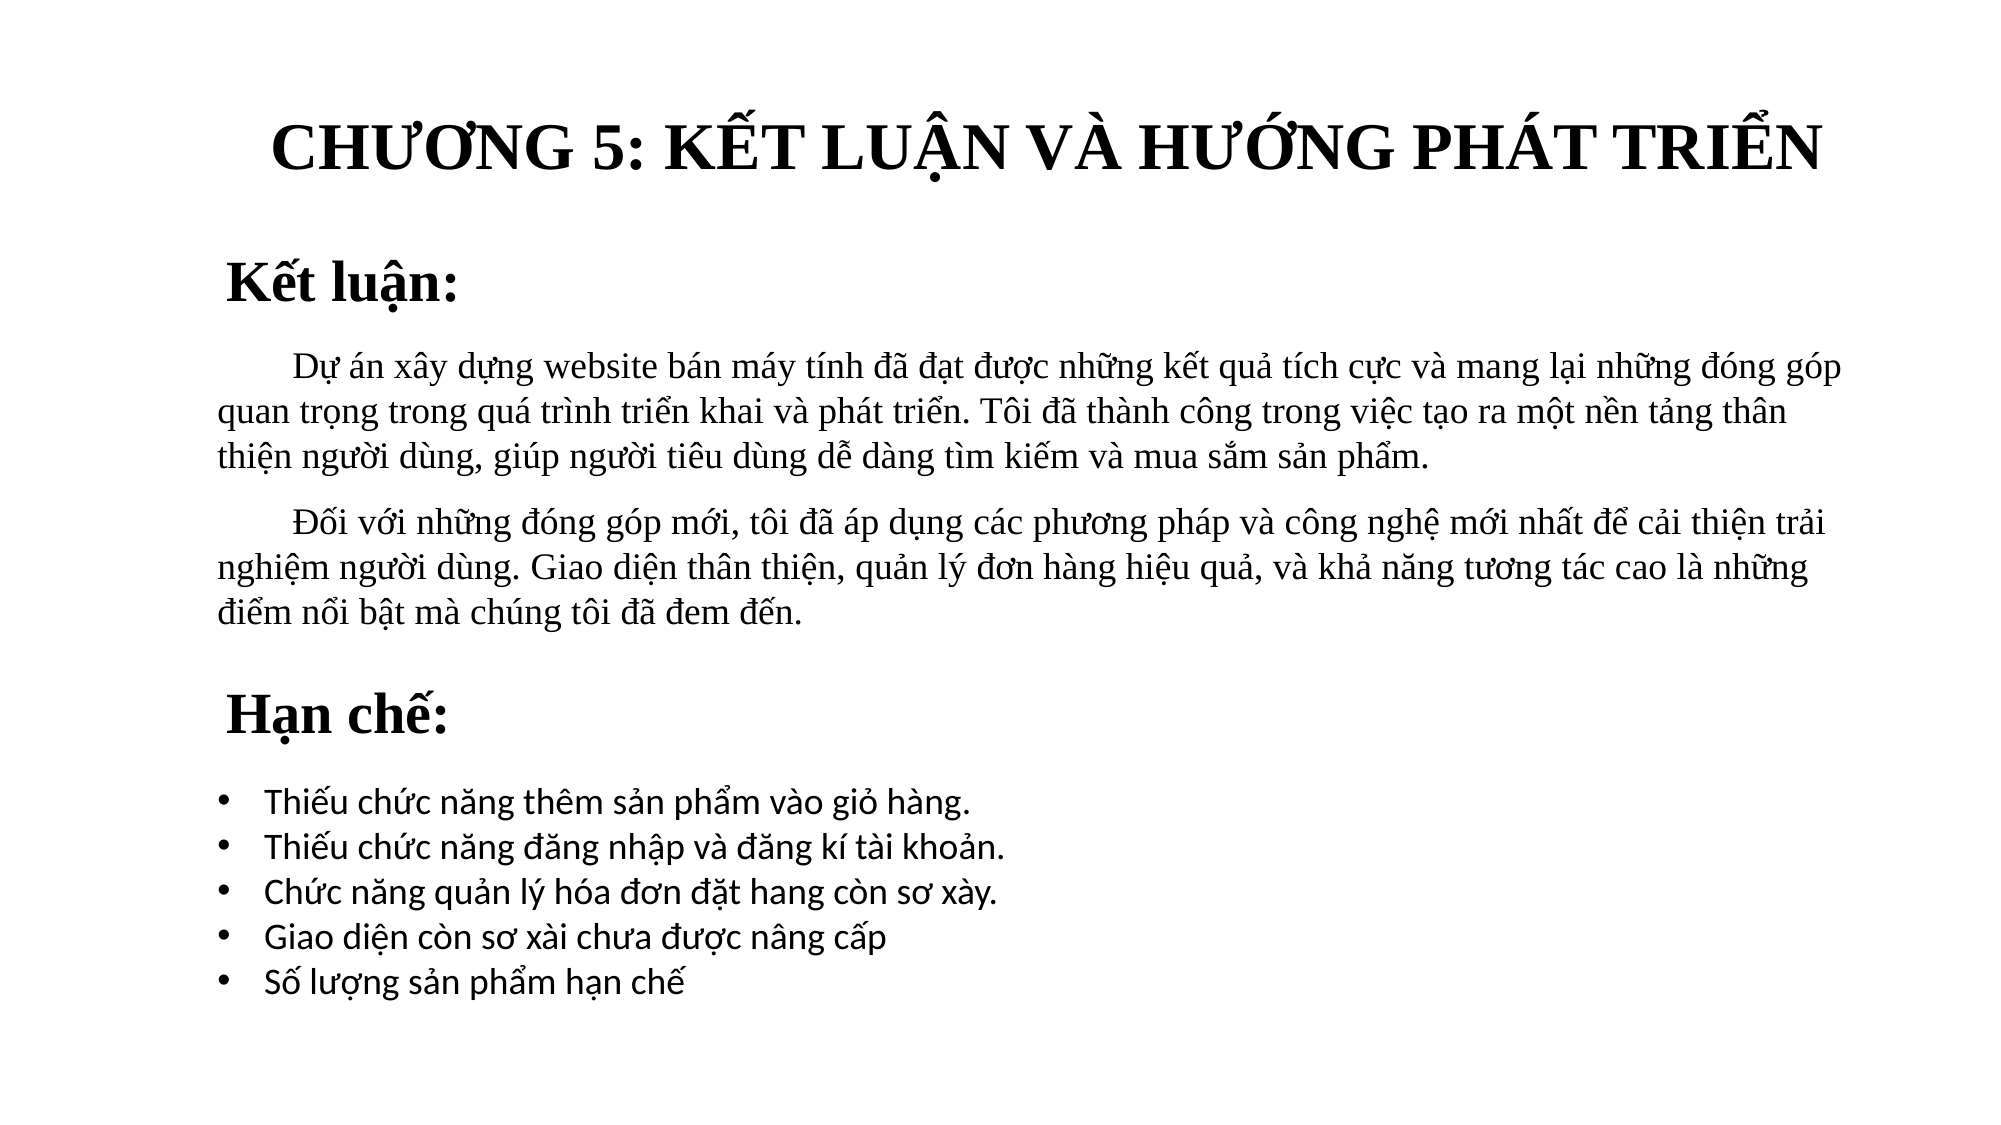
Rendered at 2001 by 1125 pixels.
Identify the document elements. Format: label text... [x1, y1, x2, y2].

text_box Dự án xây dựng website bán máy tính đã đạt được những kết quả tích cực và mang lại những đóng góp quan trọng trong quá trình triển khai và phát triển. Tôi đã thành công trong việc tạo ra một nền tảng thân thiện người dùng, giúp người tiêu dùng dễ dàng tìm kiếm và mua sắm sản phẩm. Đối với những đóng góp mới, tôi đã áp dụng các phương pháp và công nghệ mới nhất để cải thiện trải nghiệm người dùng. Giao diện thân thiện, quản lý đơn hàng hiệu quả, và khả năng tương tác cao là những điểm nổi bật mà chúng tôi đã đem đến. [202, 333, 1885, 640]
text_box Hạn chế: [136, 675, 1728, 770]
subtitle Kết luận: [136, 243, 1728, 338]
text_box Thiếu chức năng thêm sản phẩm vào giỏ hàng. Thiếu chức năng đăng nhập và đăng kí tài khoản. Chức năng quản lý hóa đơn đặt hang còn sơ xày. Giao diện còn sơ xài chưa được nâng cấp Số lượng sản phẩm hạn chế [202, 770, 1325, 1010]
title CHƯƠNG 5: KẾT LUẬN VÀ HƯỚNG PHÁT TRIỂN [249, 113, 1846, 192]
